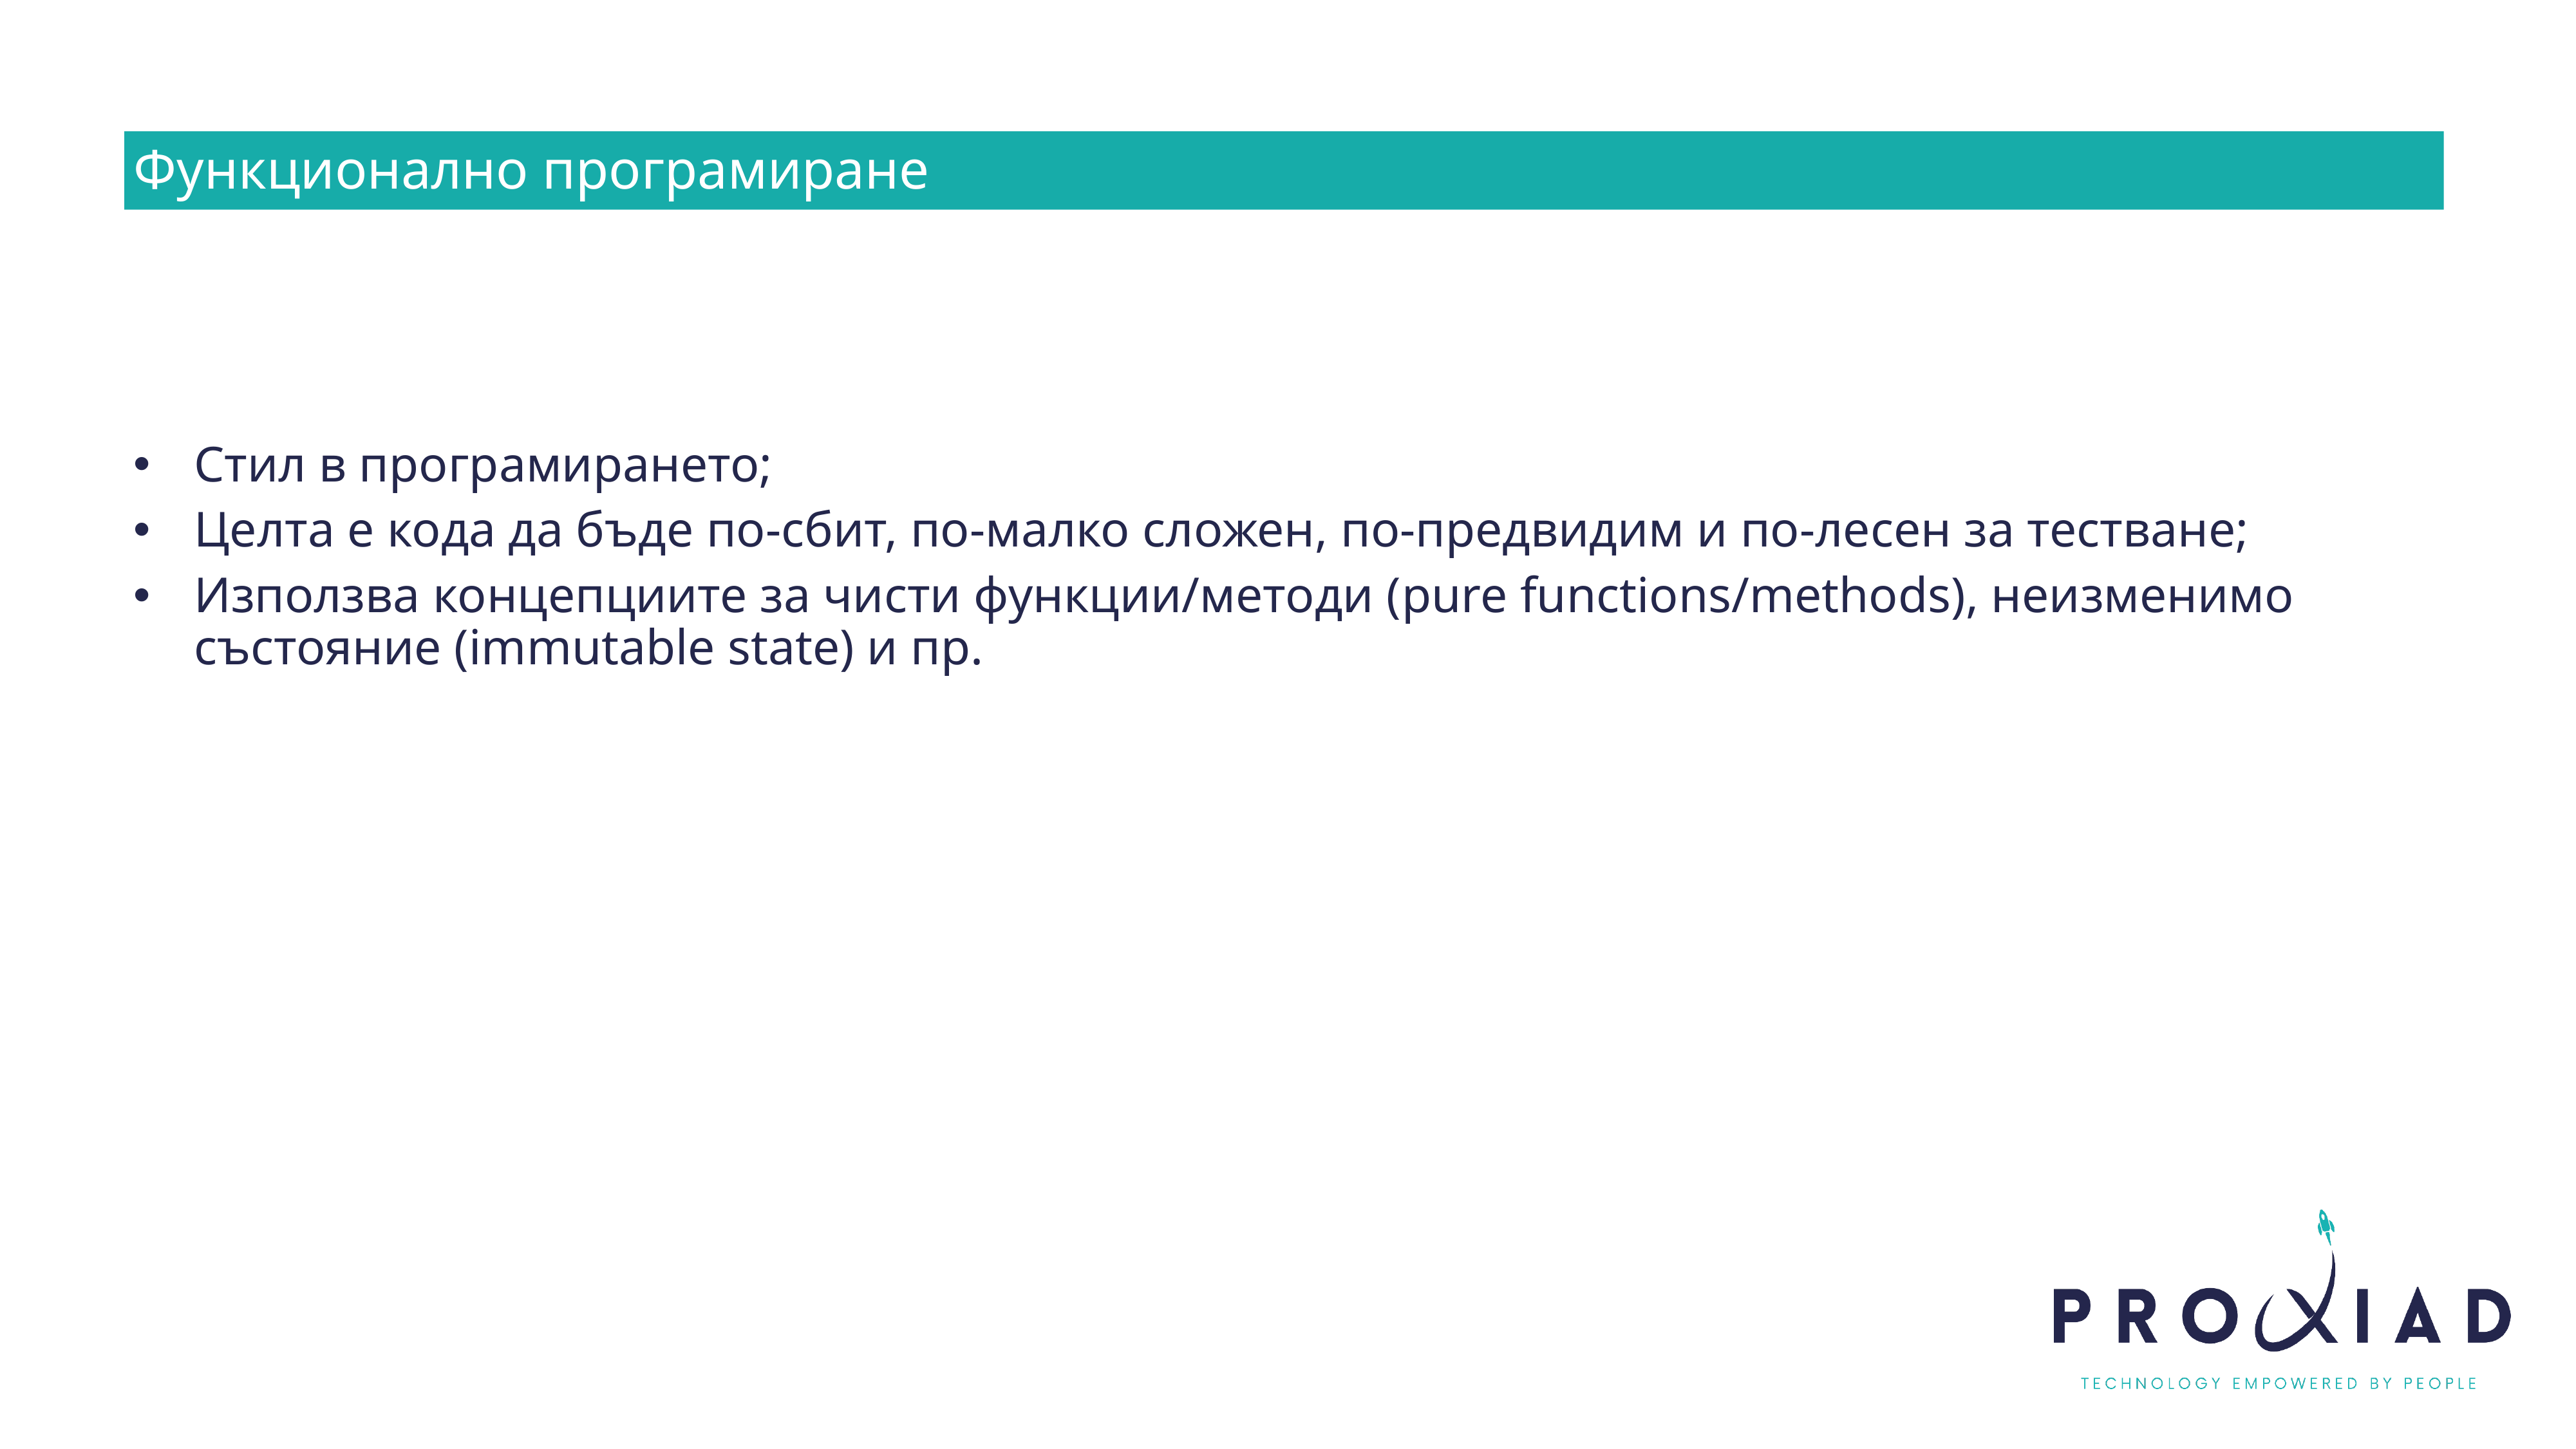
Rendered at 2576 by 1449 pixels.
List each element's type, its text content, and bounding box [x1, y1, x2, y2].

text_box Стил в програмирането; Целта е кода да бъде по-сбит, по-малко сложен, по-предвидим и по-лесен за тестване; Използва концепциите за чисти функции/методи (pure functions/methods), неизменимо състояние (immutable state) и пр. [124, 435, 2444, 1036]
picture [1988, 1149, 2576, 1449]
text_box Функционално програмиране [124, 131, 2444, 207]
